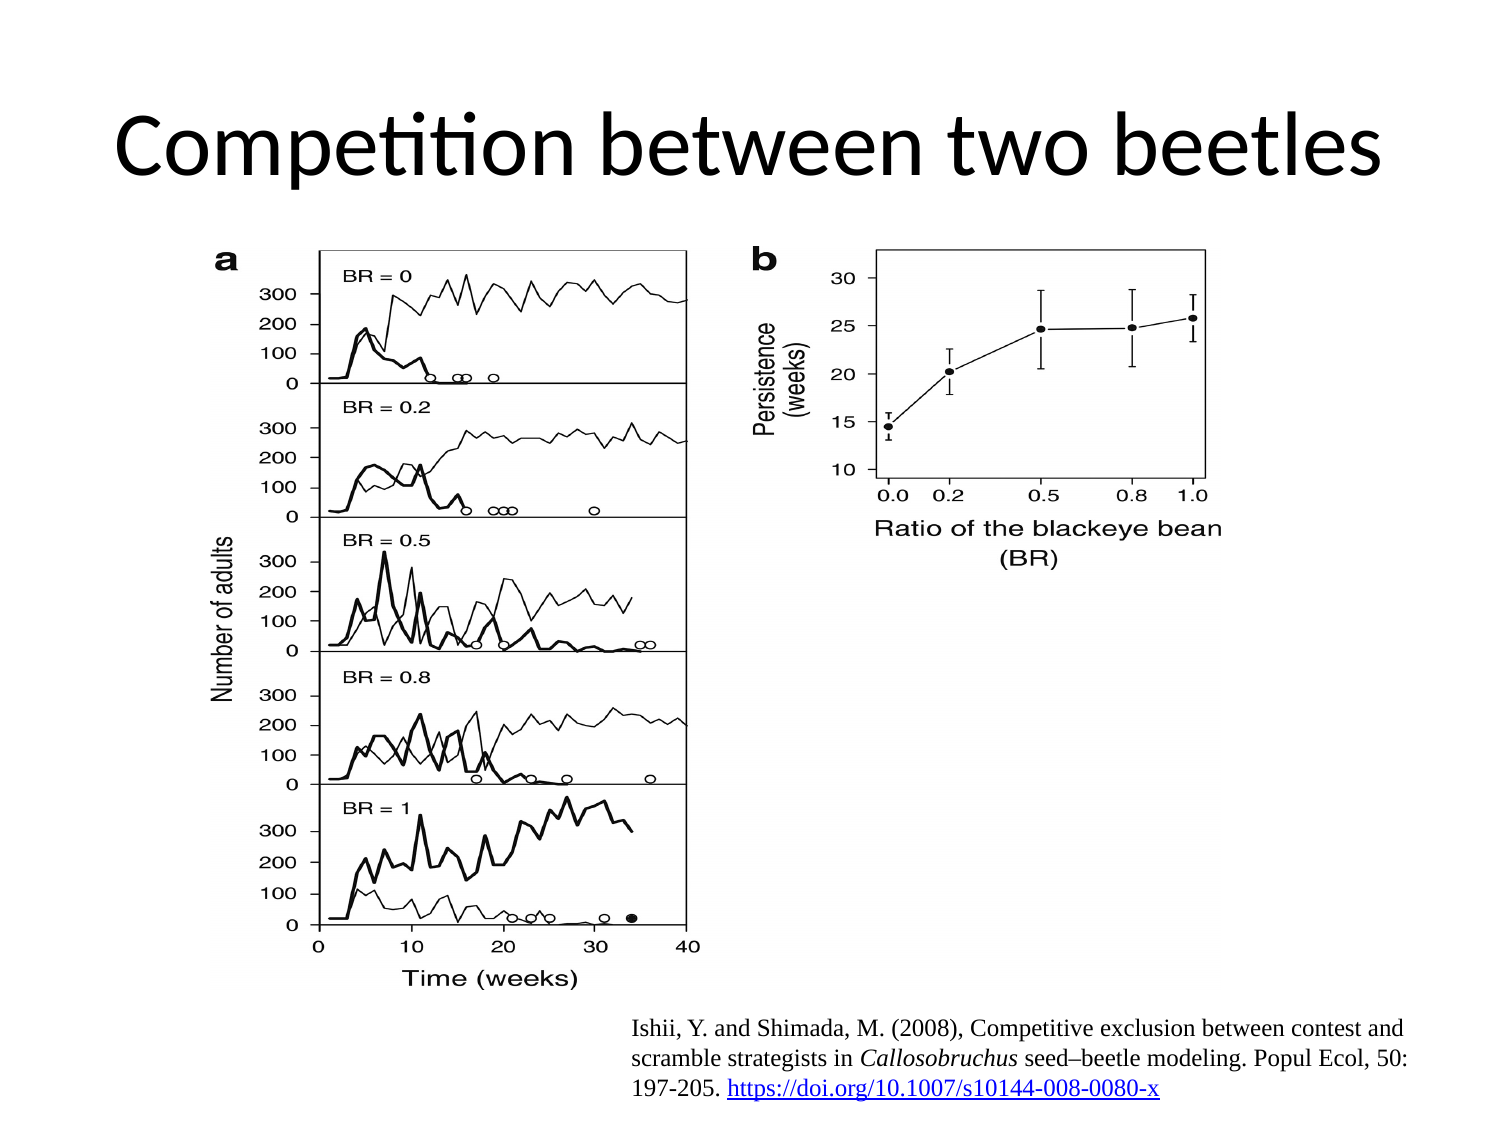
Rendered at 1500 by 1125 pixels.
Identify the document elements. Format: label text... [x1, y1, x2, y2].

picture [210, 246, 1221, 990]
text_box Ishii, Y. and Shimada, M. (2008), Competitive exclusion between contest and scramble strategists in Callosobruchus seed–beetle modeling. Popul Ecol, 50: 197-205. https://doi.org/10.1007/s10144-008-0080-x [616, 1004, 1445, 1109]
title Competition between two beetles [75, 45, 1425, 233]
